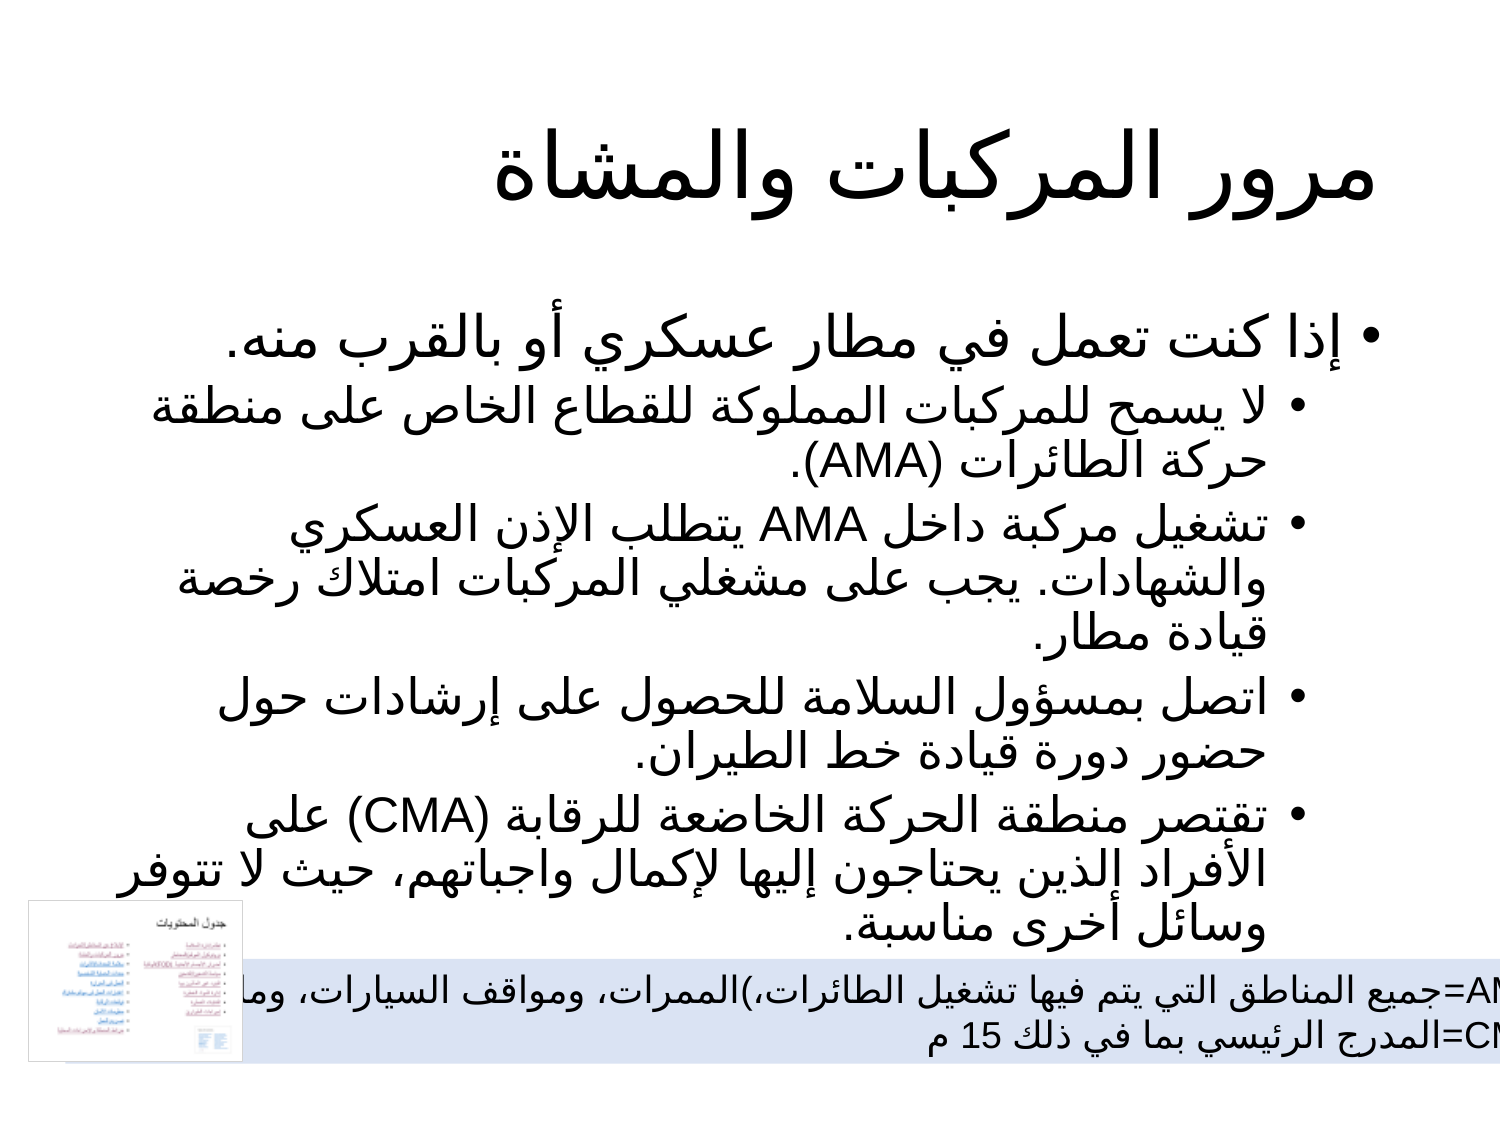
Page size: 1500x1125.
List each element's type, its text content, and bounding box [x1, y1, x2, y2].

title مرور المركبات والمشاة [103, 59, 1397, 278]
text_box AMA=جميع المناطق التي يتم فيها تشغيل الطائرات،)الممرات، ومواقف السيارات، وما إلى ذلك( CMA=المدرج الرئيسي بما في ذلك 15 م [65, 958, 1500, 1064]
list إذا كنت تعمل في مطار عسكري أو بالقرب منه. لا يسمح للمركبات المملوكة للقطاع الخاص على منطقة حركة الطائرات (AMA). تشغيل مركبة داخل AMA يتطلب الإذن العسكري والشهادات. يجب على مشغلي المركبات امتلاك رخصة قيادة مطار. اتصل بمسؤول السلامة للحصول على إرشادات حول حضور دورة قيادة خط الطيران. تقتصر منطقة الحركة الخاضعة للرقابة (CMA) على الأفراد الذين يحتاجون إليها لإكمال واجباتهم، حيث لا تتوفر وسائل أخرى مناسبة. [103, 299, 1397, 958]
picture [29, 901, 242, 1061]
